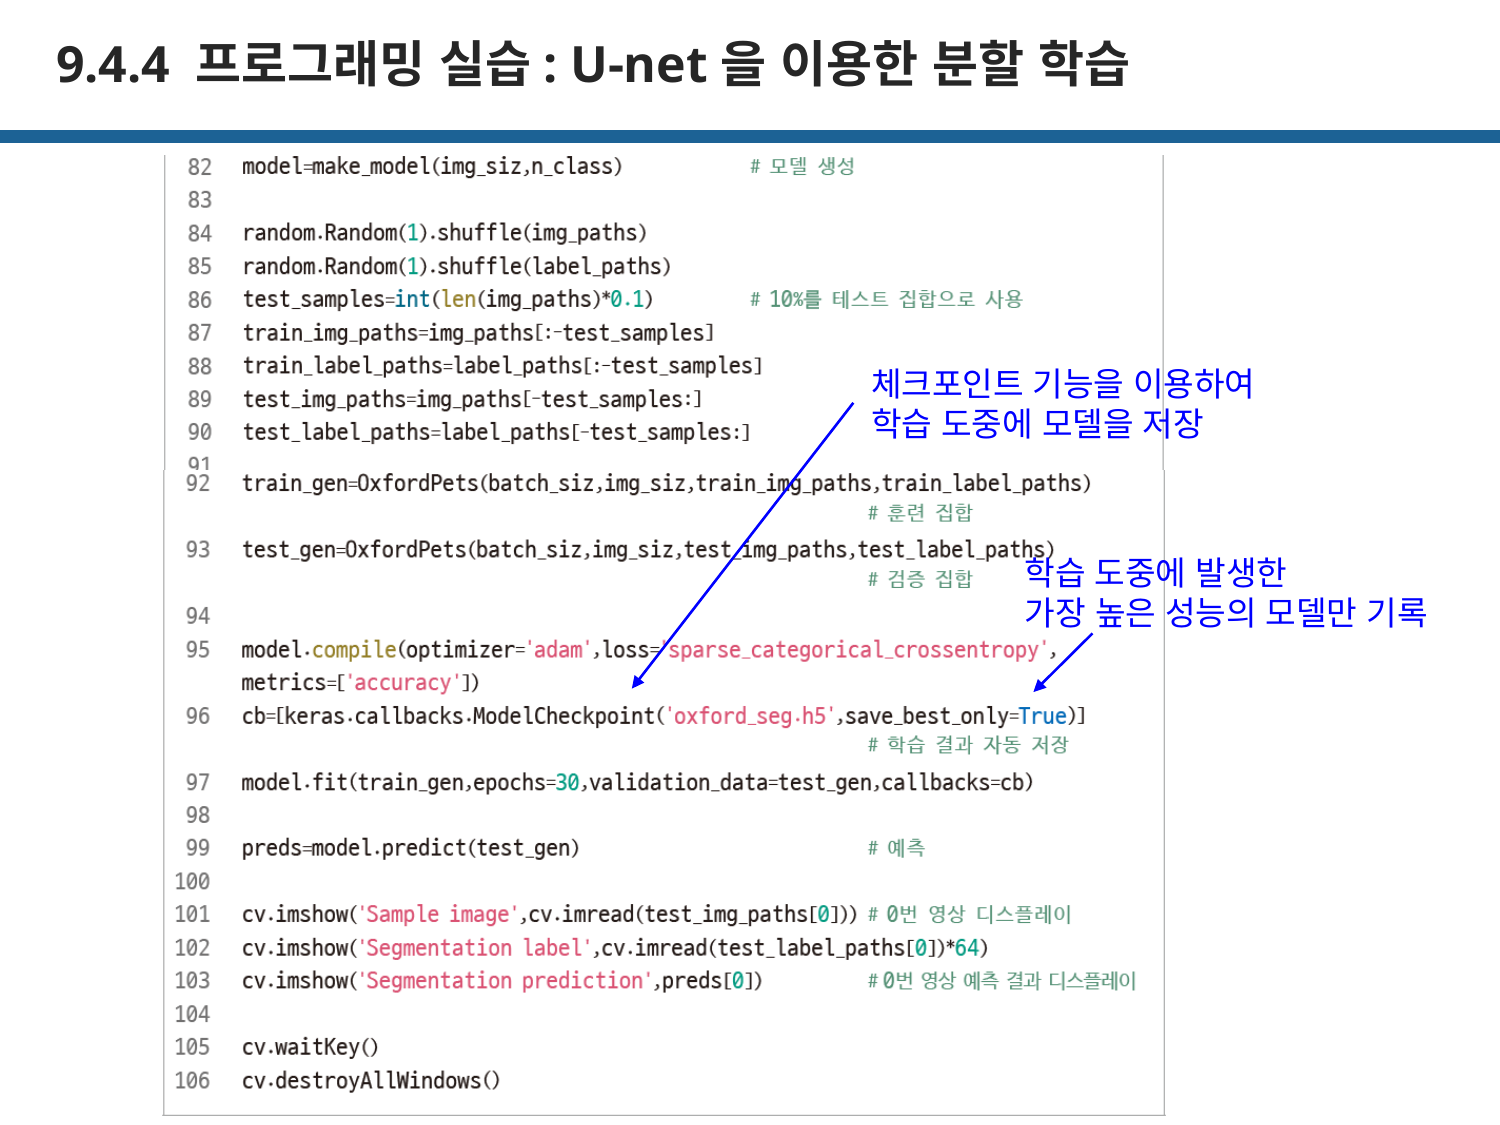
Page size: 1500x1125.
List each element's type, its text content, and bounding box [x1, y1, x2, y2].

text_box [1009, 534, 1500, 693]
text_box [157, 155, 1170, 1118]
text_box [631, 344, 1365, 689]
title 9.4.4 프로그래밍 실습: U-net을 이용한 분할 학습 [41, 17, 1282, 108]
